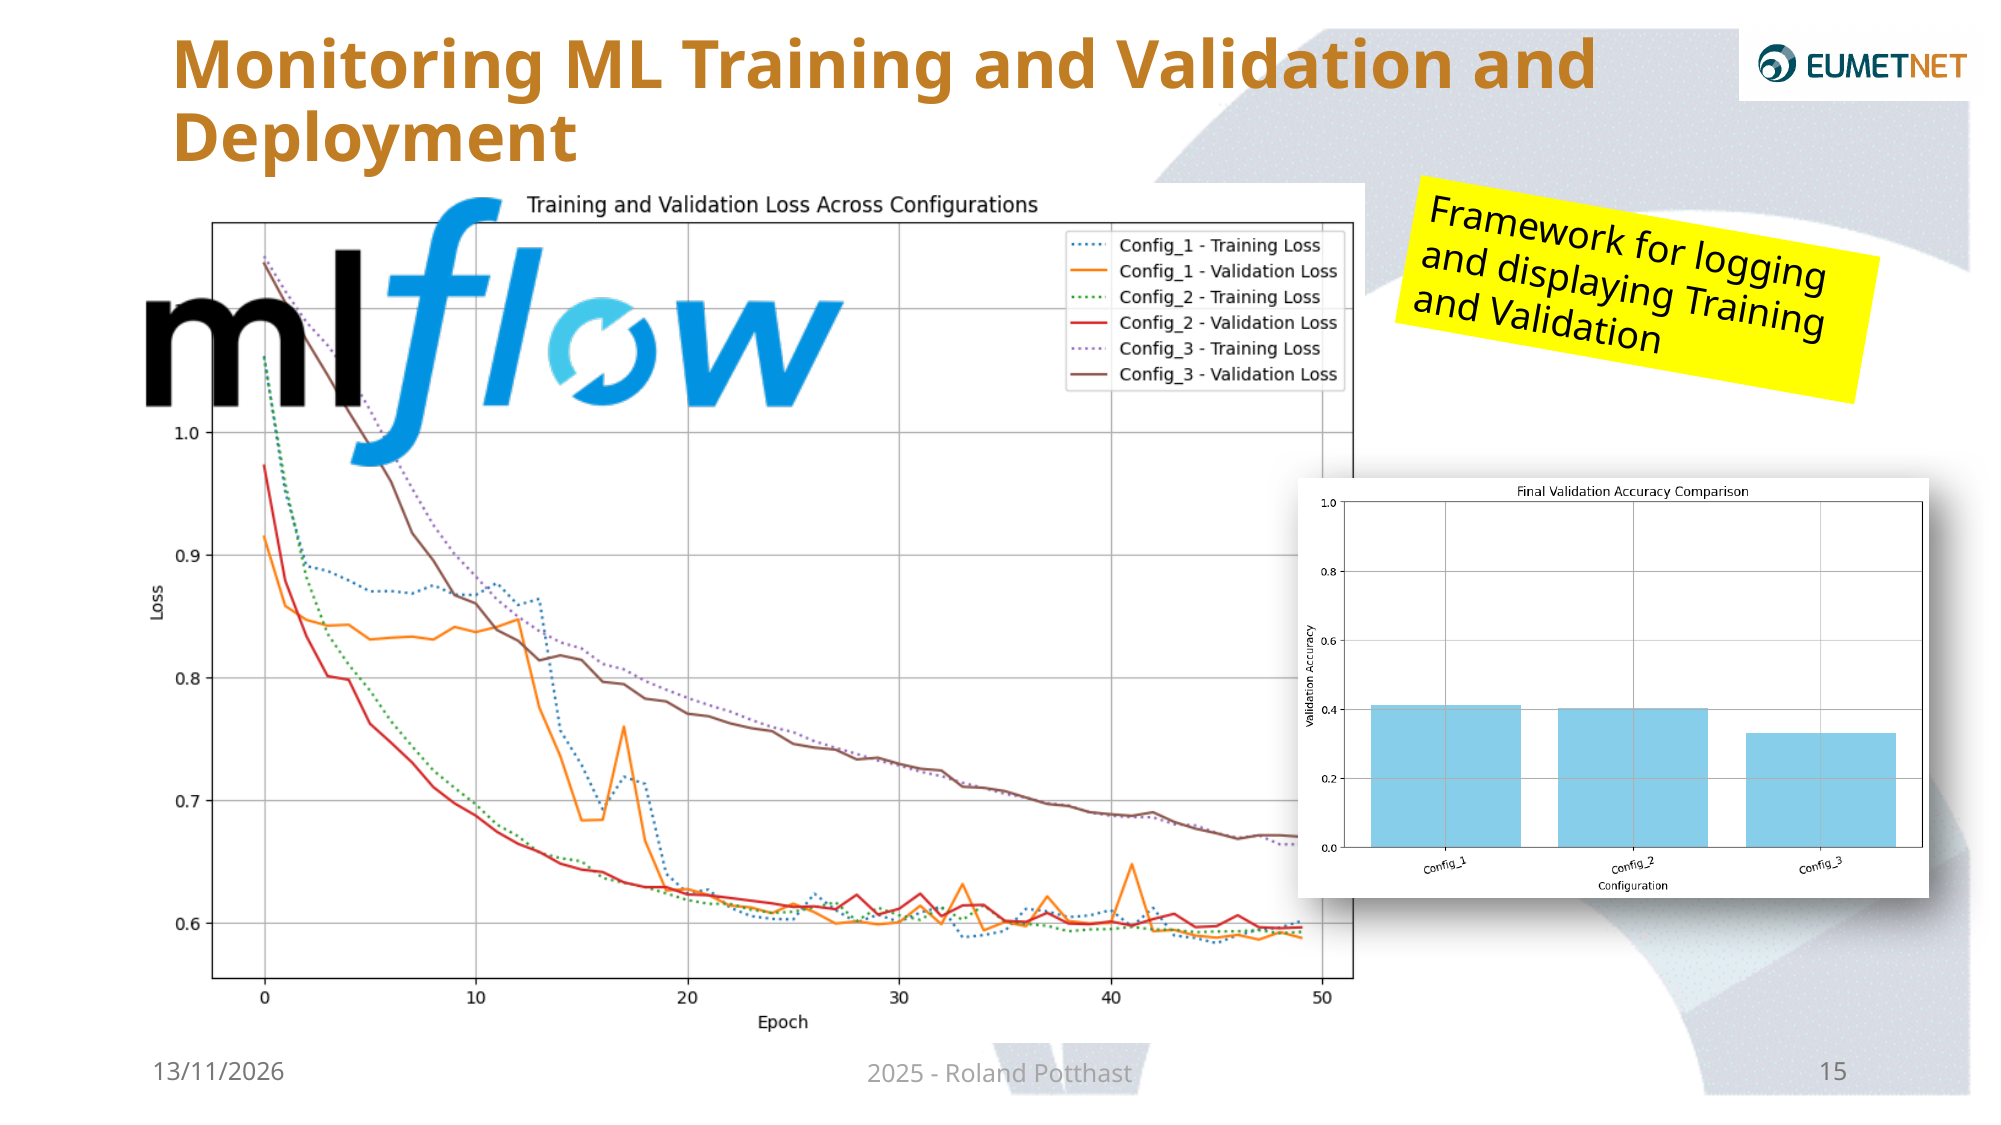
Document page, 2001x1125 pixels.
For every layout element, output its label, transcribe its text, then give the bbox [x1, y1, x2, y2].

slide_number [137, 1044, 588, 1103]
footer 2025 - Roland Potthast [662, 1044, 1338, 1103]
picture [0, 0, 2000, 1125]
text_box Framework for logging and displaying Training and Validation [1394, 175, 1881, 405]
title Monitoring ML Training and Validation and Deployment [156, 79, 1751, 128]
slide_number 15 [1412, 1042, 1863, 1103]
